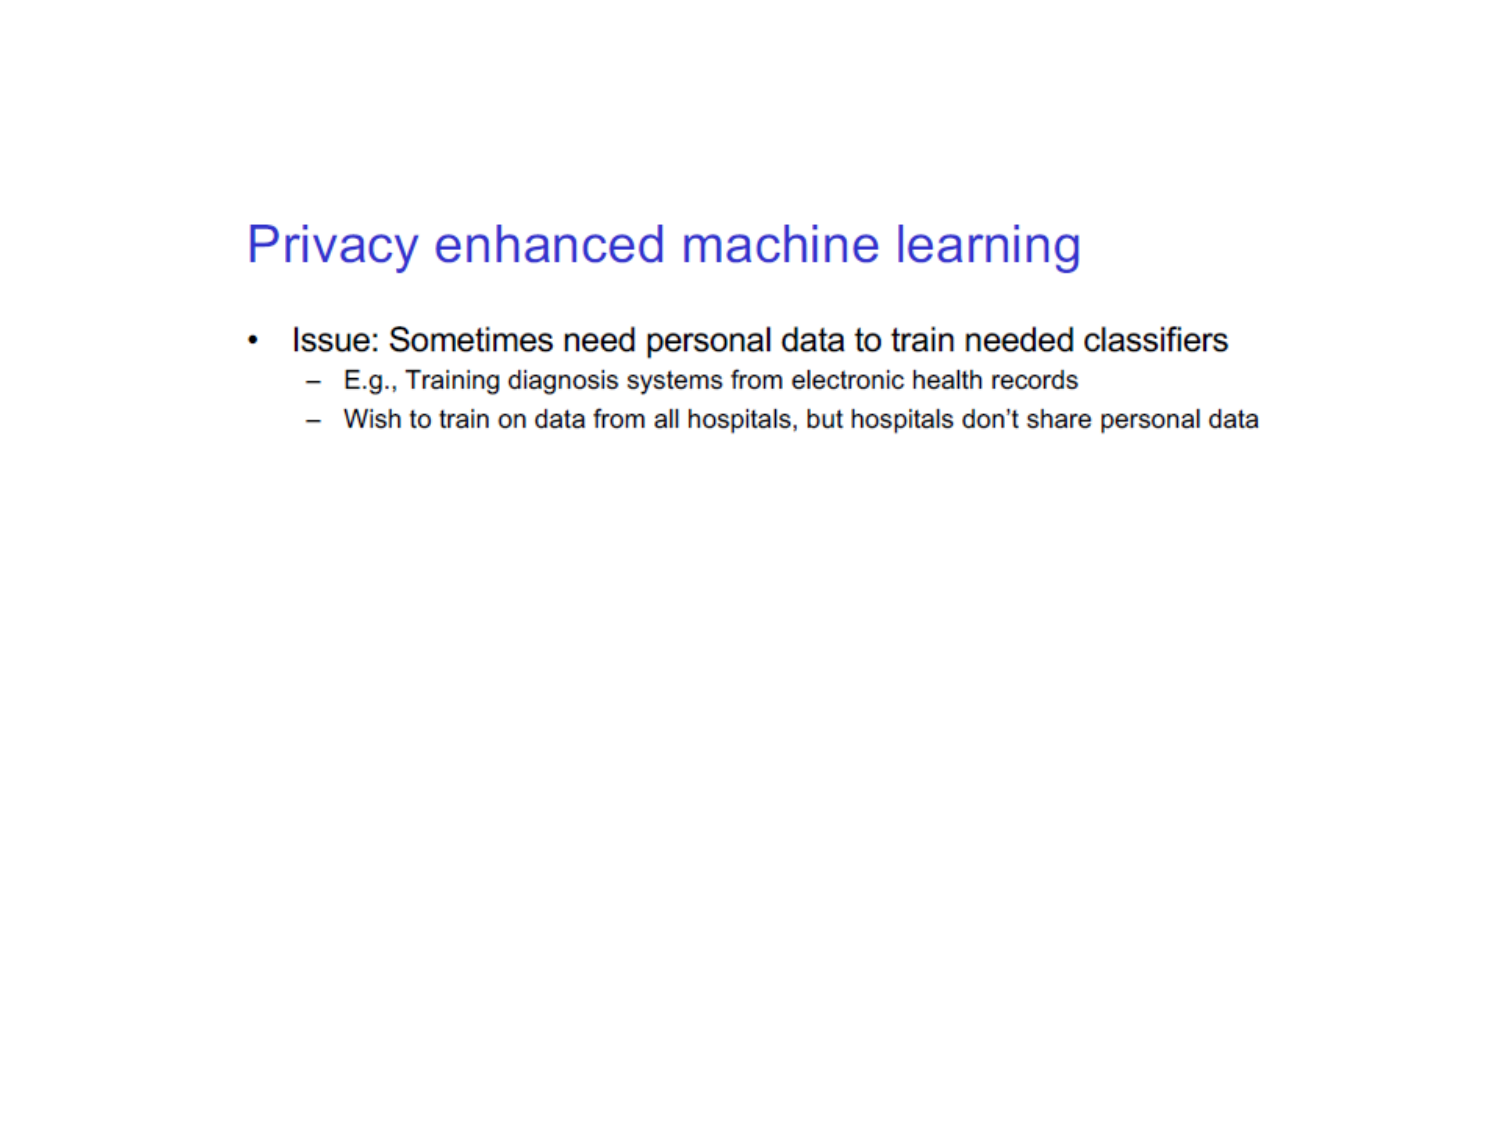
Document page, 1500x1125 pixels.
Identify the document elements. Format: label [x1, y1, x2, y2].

picture [173, 178, 1327, 947]
